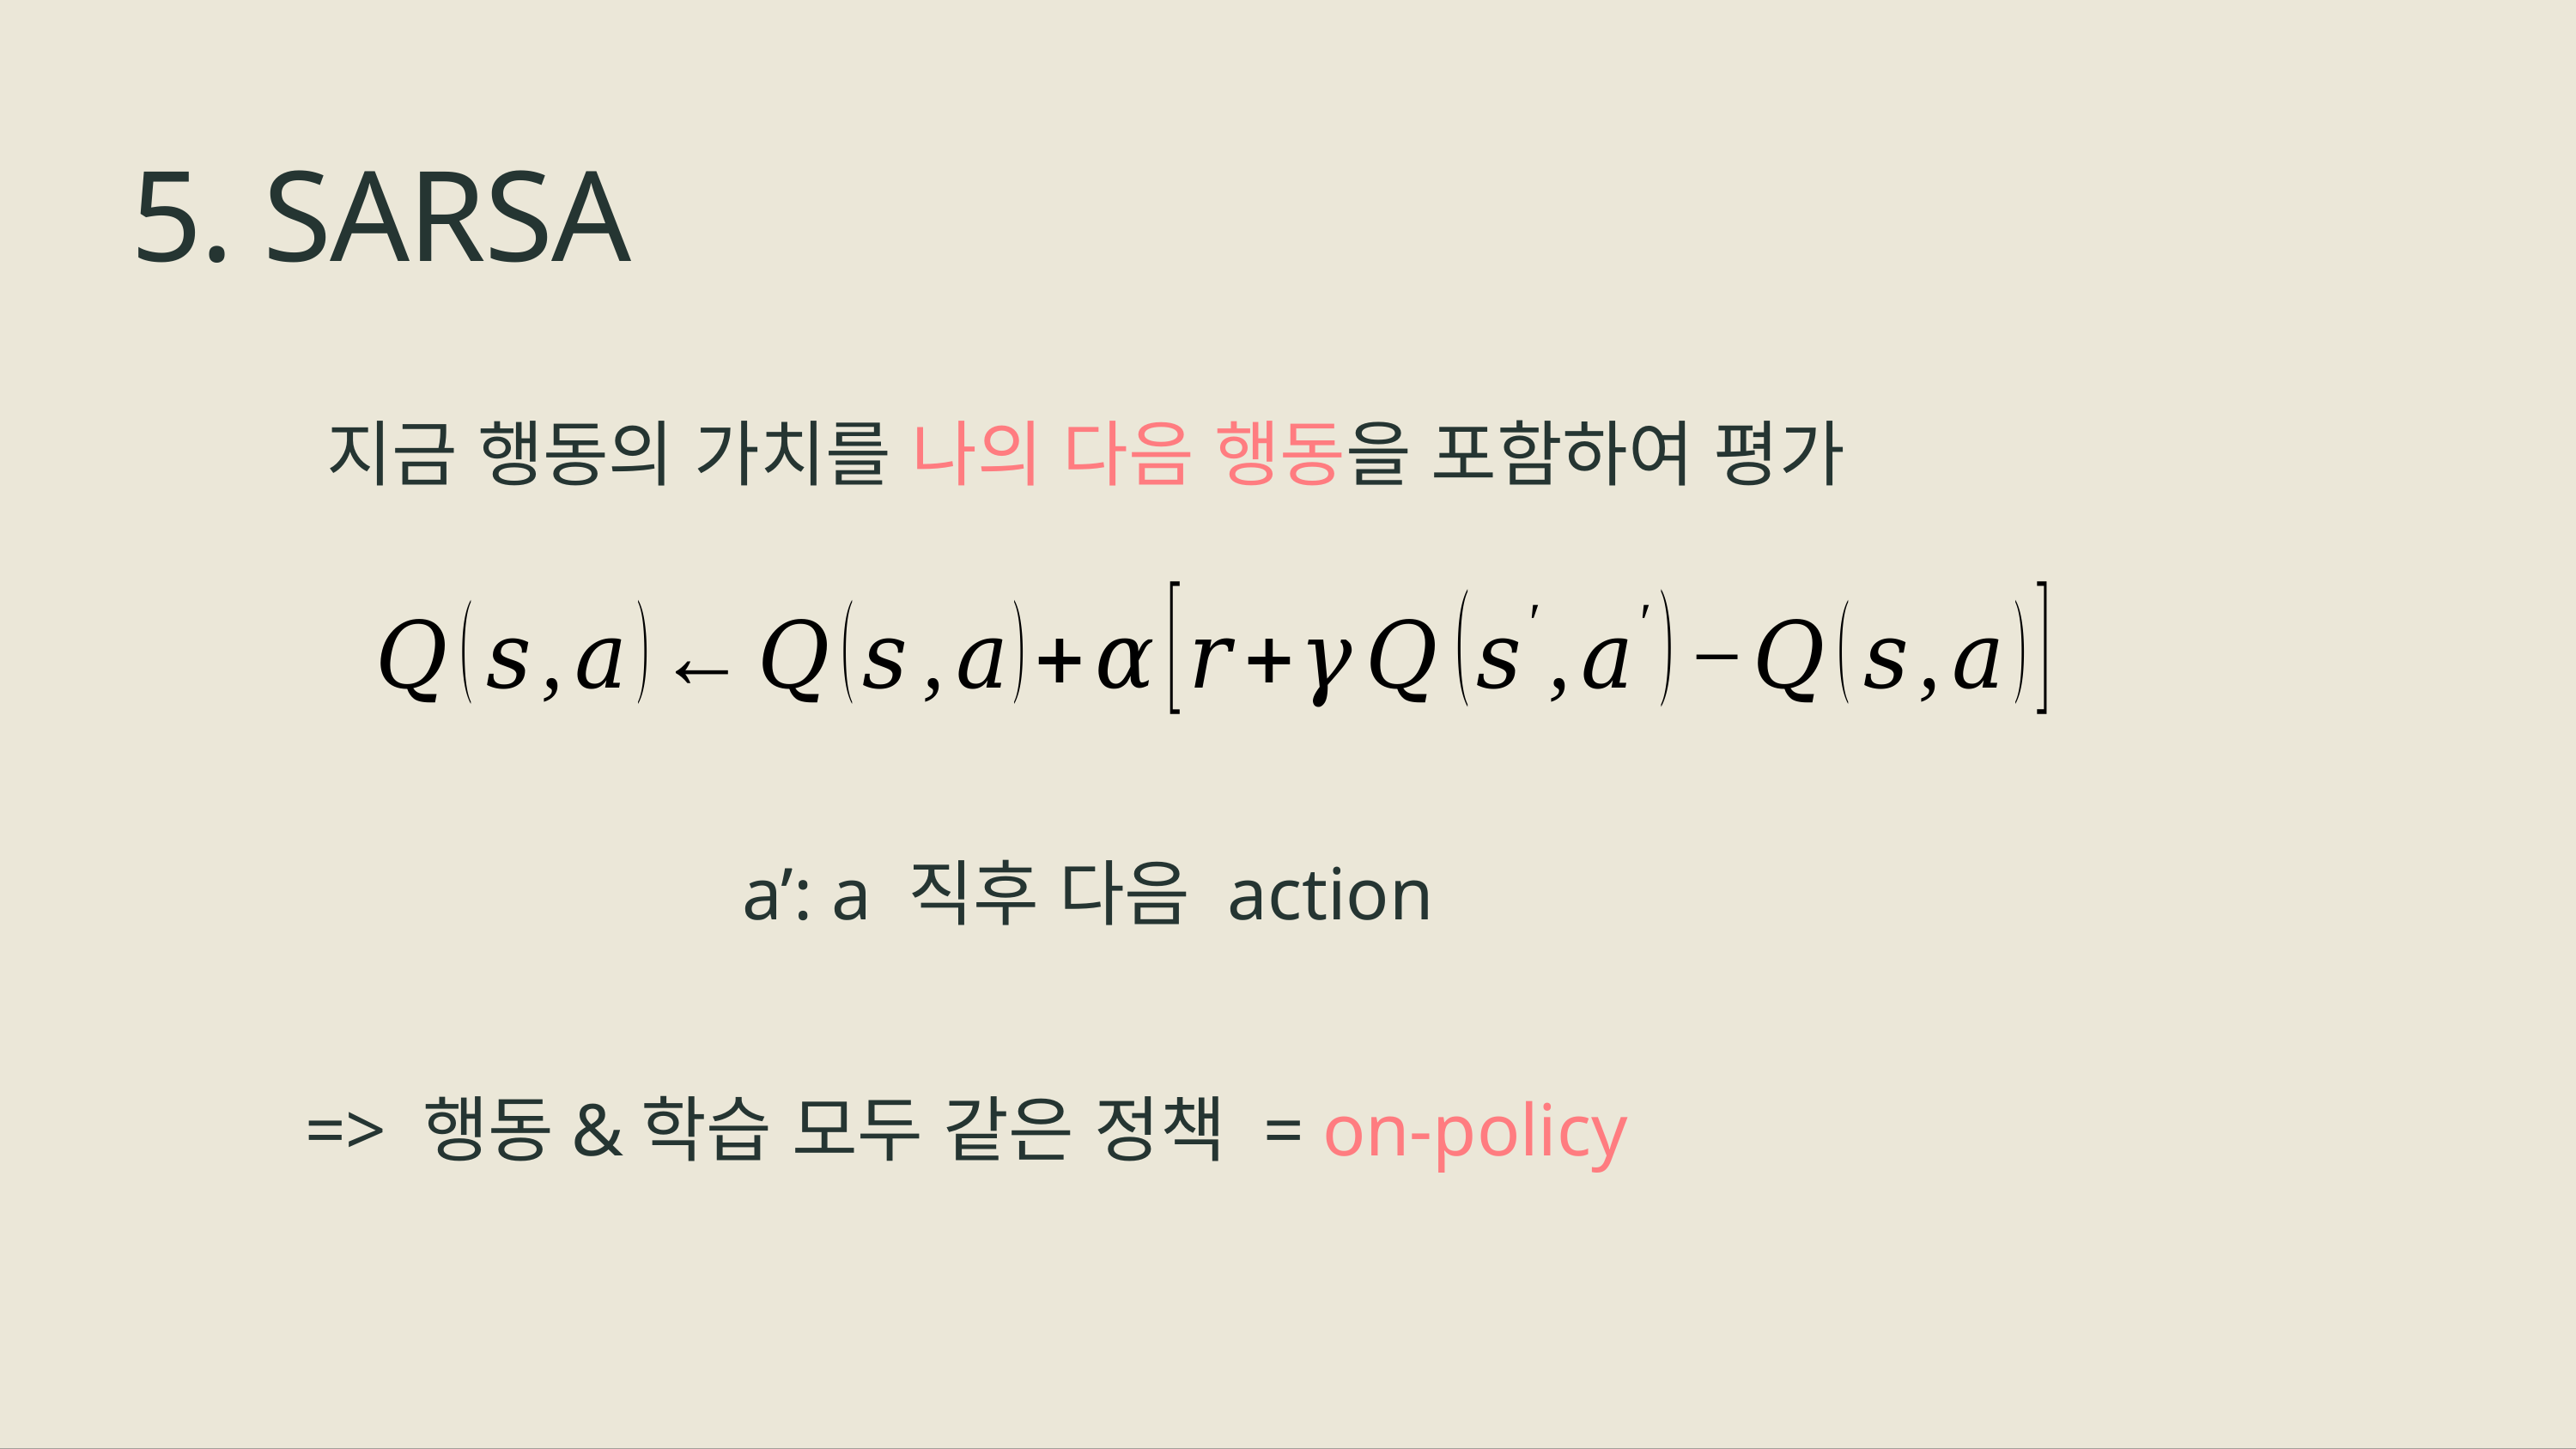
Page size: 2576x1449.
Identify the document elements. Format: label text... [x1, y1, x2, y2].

text_box a’: a 직후 다음 action [729, 799, 1447, 941]
text_box => 행동&학습 모두 같은 정책 = on-policy [292, 1035, 1641, 1177]
text_box 지금 행동의 가치를 나의 다음 행동을 포함하여 평가 [313, 360, 1858, 501]
text_box 5. SARSA [129, 134, 2544, 287]
